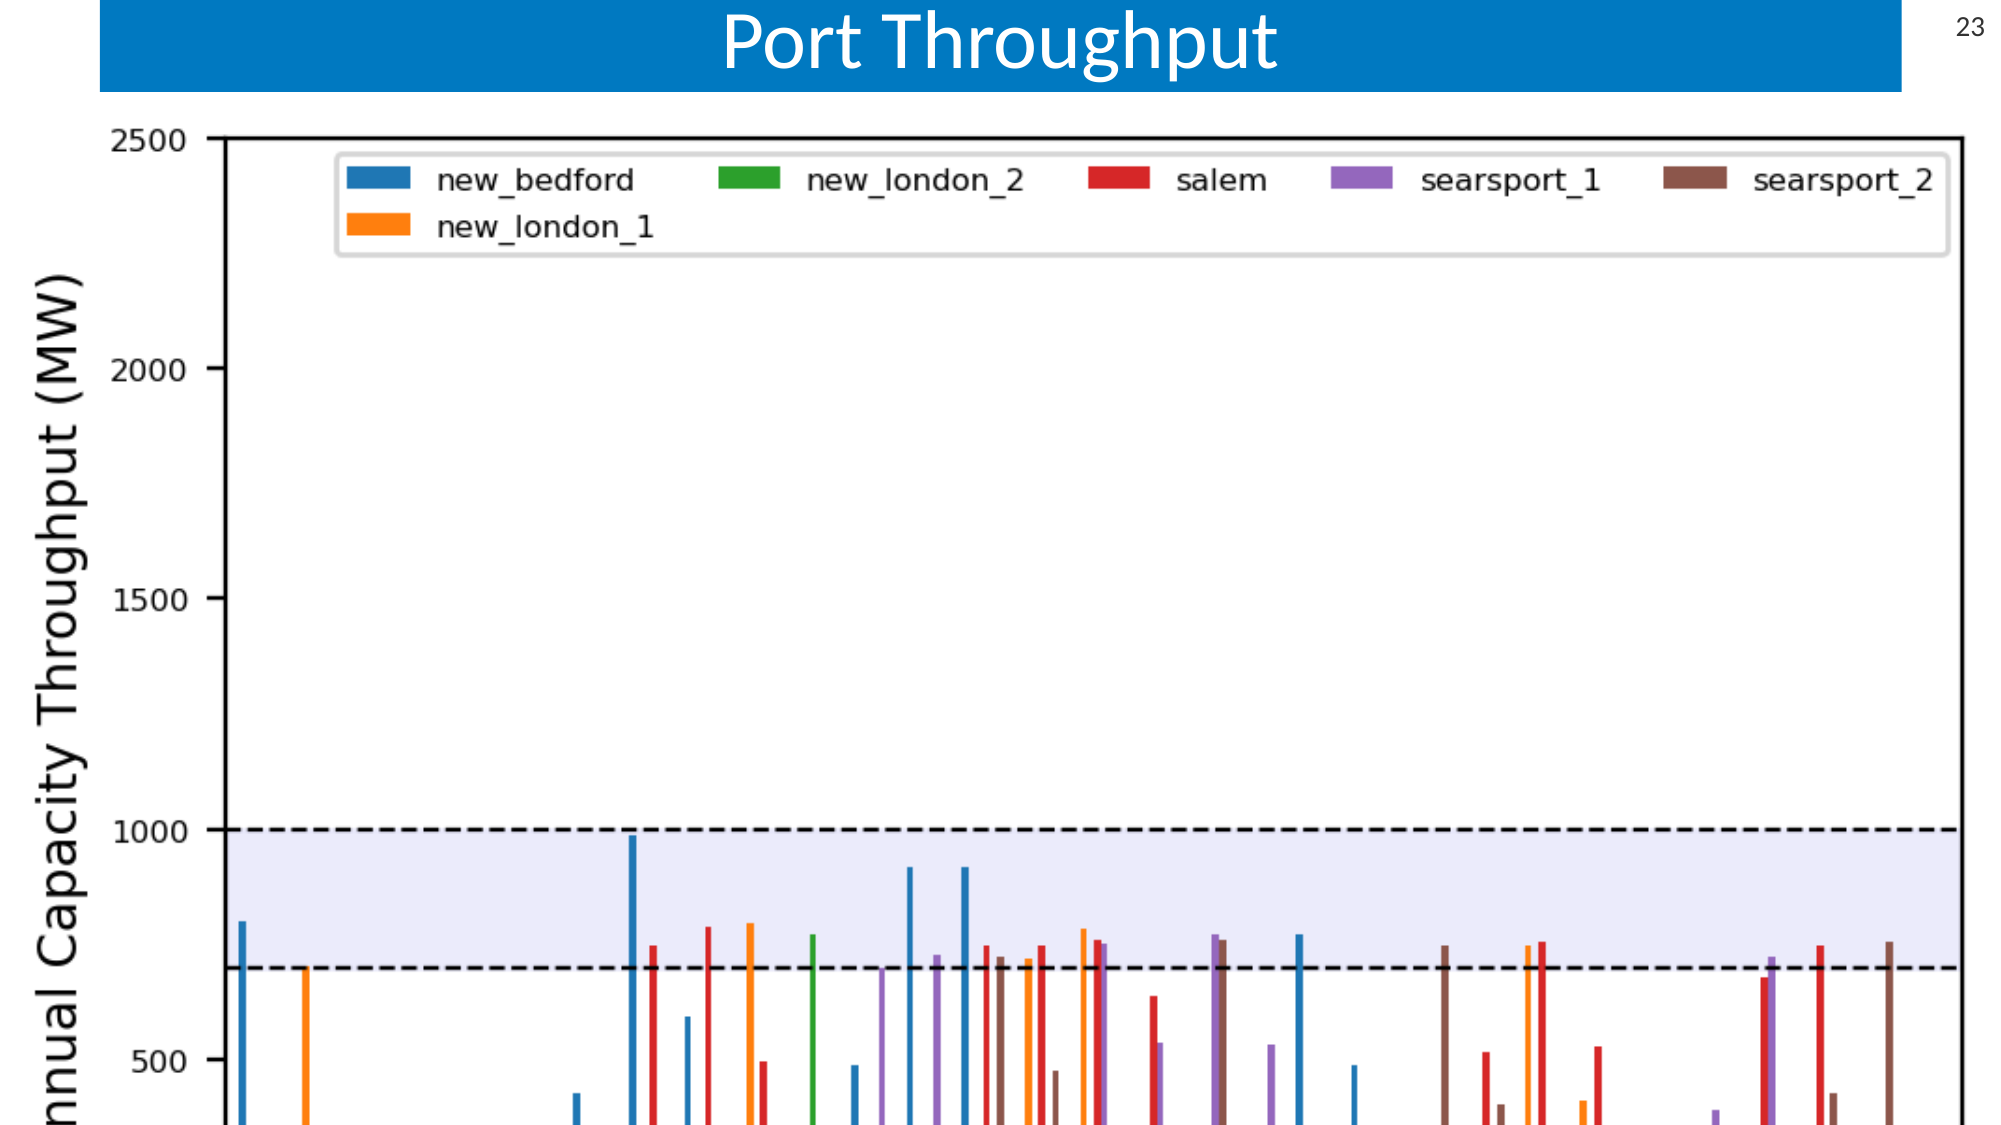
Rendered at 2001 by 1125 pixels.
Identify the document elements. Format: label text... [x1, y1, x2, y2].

picture [0, 92, 2000, 1125]
title Port Throughput [99, 0, 1902, 91]
